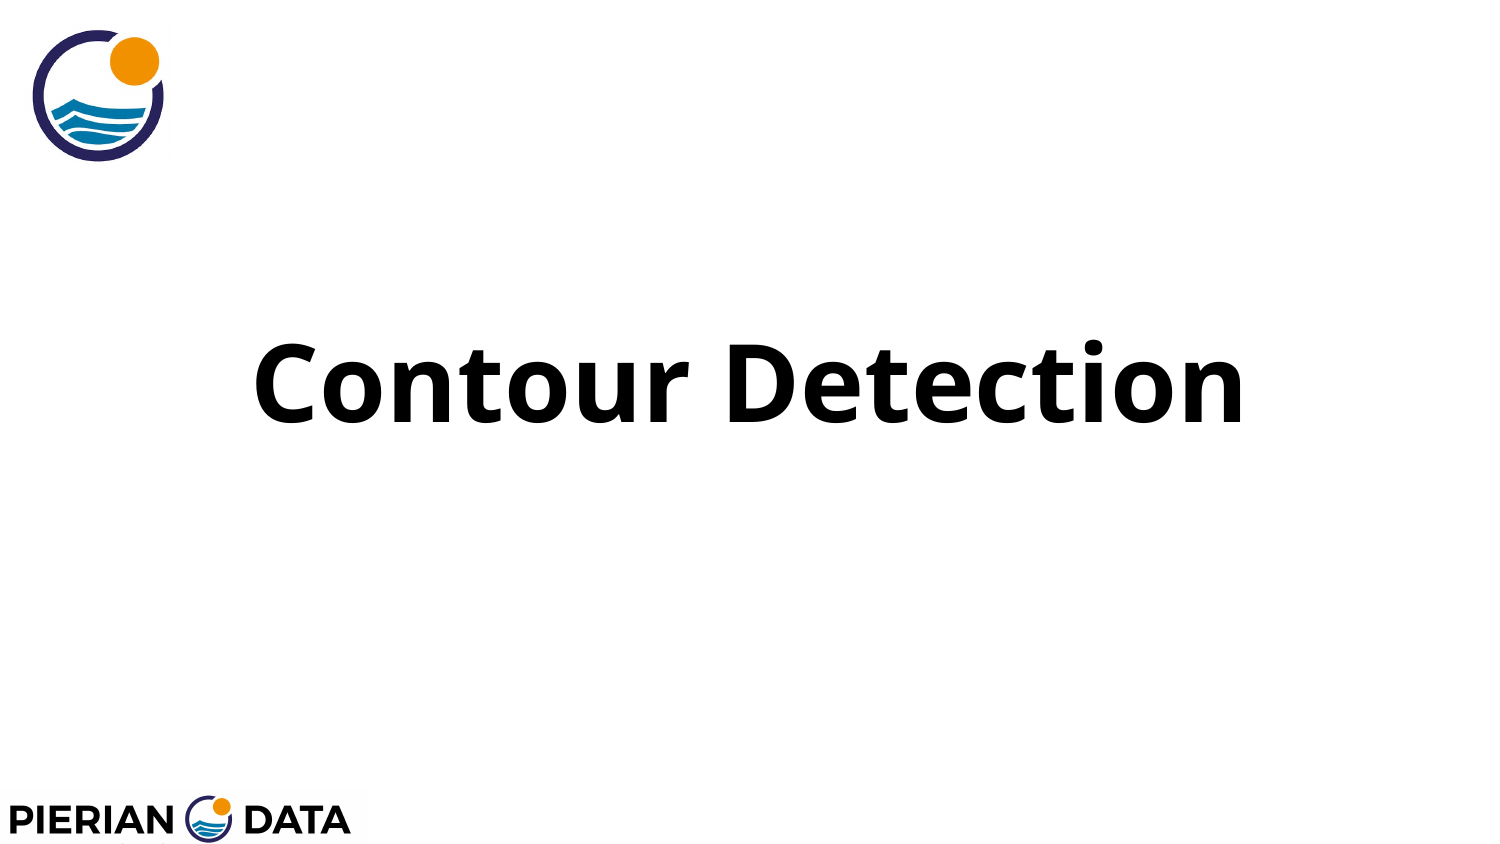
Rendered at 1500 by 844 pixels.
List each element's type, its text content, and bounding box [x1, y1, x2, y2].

picture [24, 24, 172, 167]
title Contour Detection [51, 122, 1449, 459]
picture [0, 787, 368, 844]
